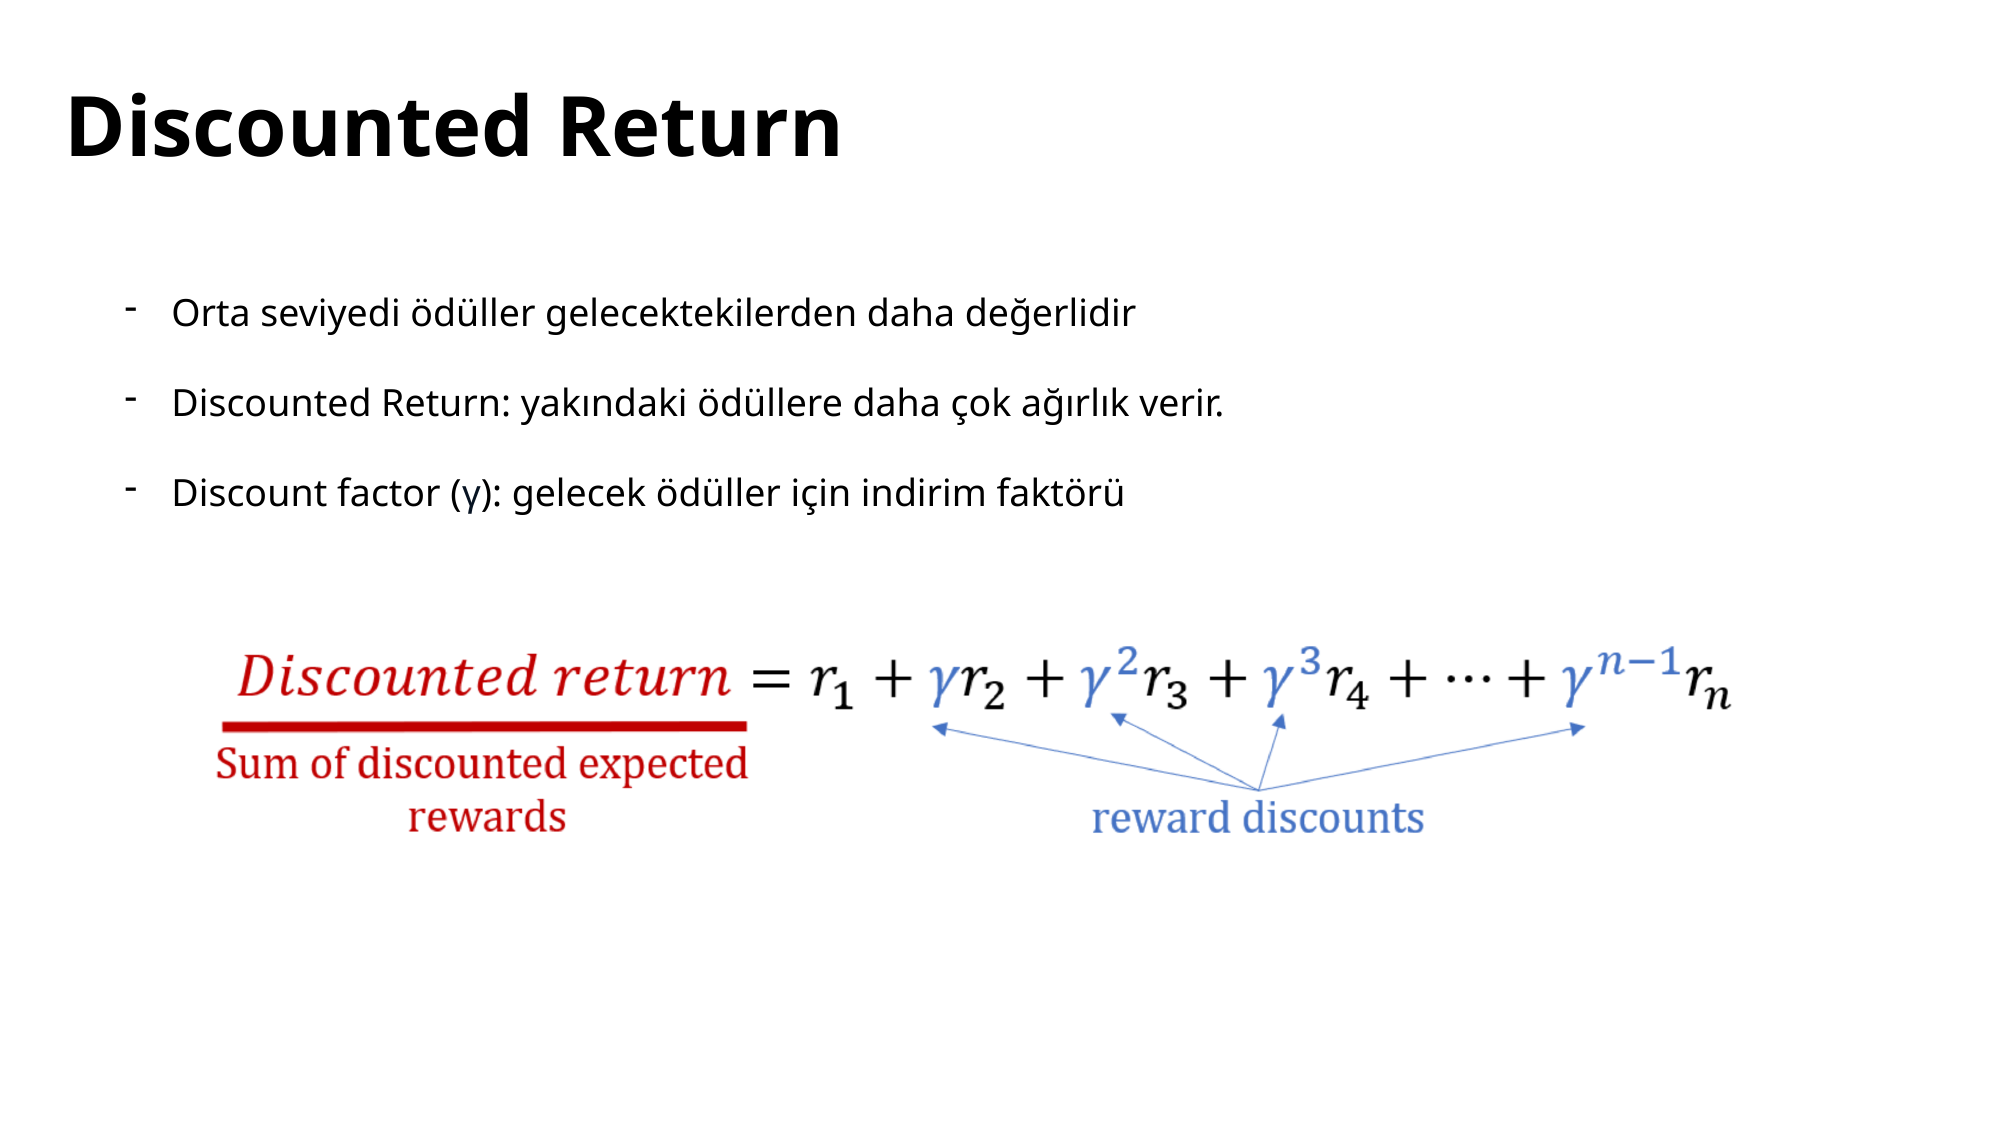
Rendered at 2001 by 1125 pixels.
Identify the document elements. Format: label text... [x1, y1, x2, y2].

text_box Discounted Return [49, 65, 860, 181]
picture [191, 623, 1780, 867]
text_box Orta seviyedi ödüller gelecektekilerden daha değerlidir Discounted Return: yakındaki ödüllere daha çok ağırlık verir. Discount factor (γ): gelecek ödüller için indirim faktörü [109, 281, 1241, 522]
